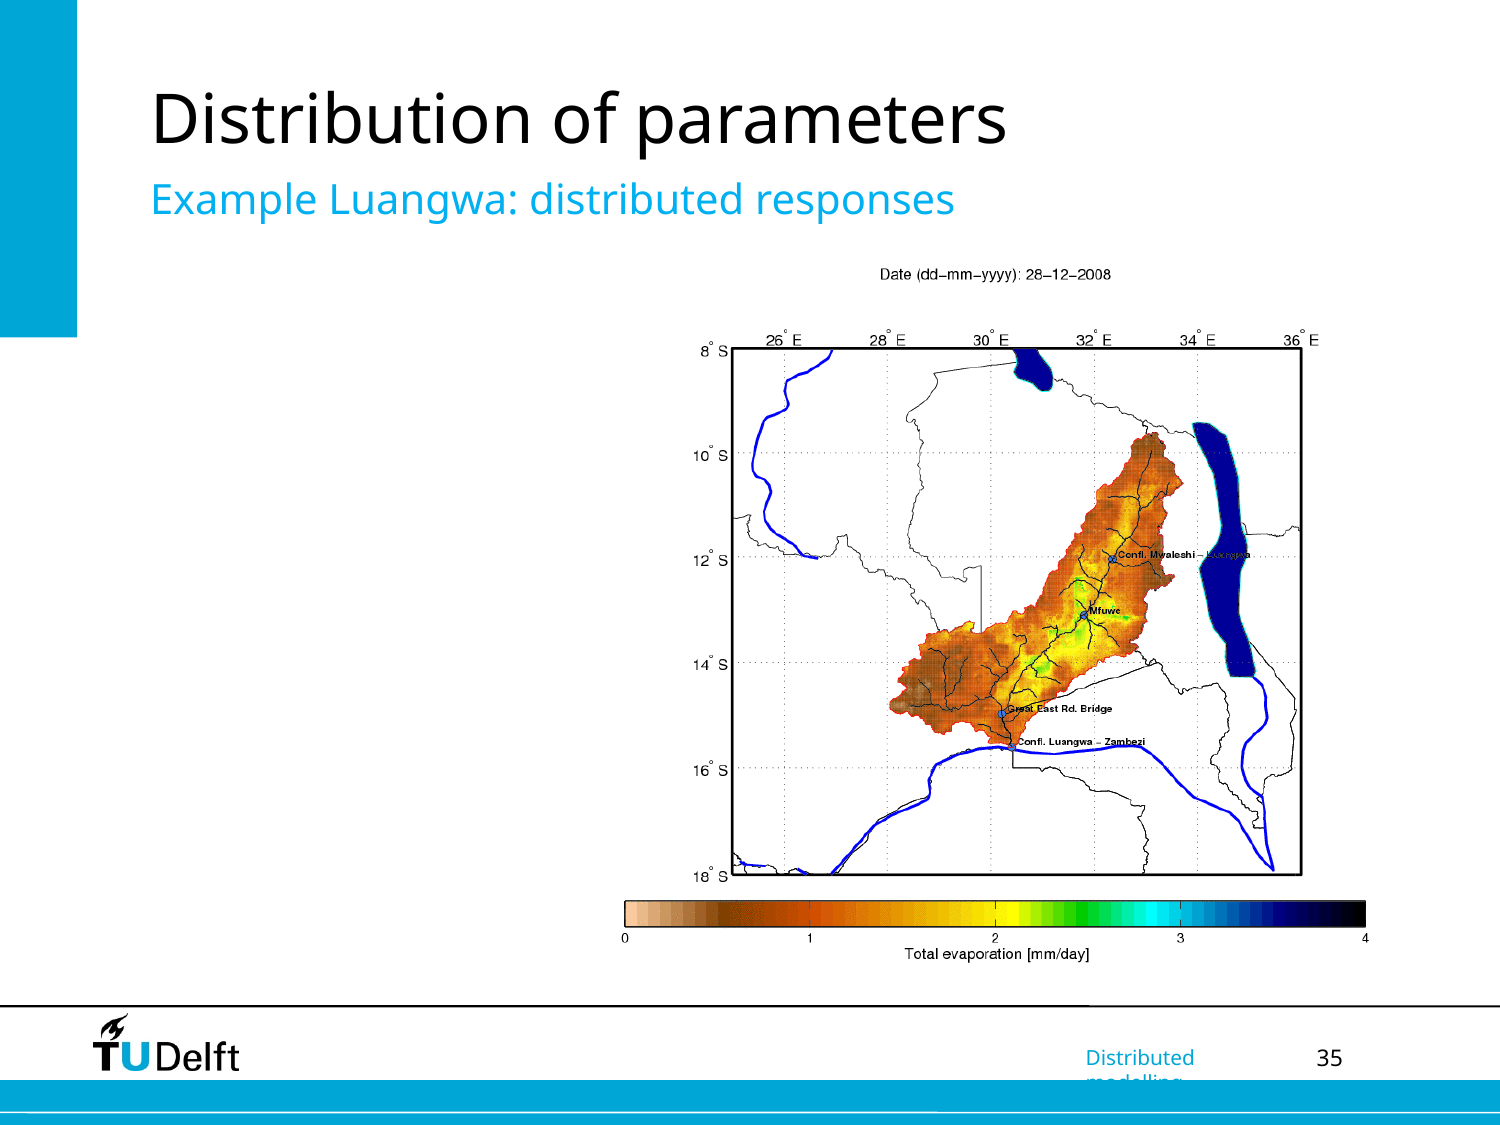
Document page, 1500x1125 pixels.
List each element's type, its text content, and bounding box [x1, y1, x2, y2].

picture [93, 1013, 239, 1071]
title Distribution of parameters [150, 75, 1325, 280]
list Example Luangwa: distributed responses [150, 170, 1232, 225]
picture [619, 256, 1374, 965]
